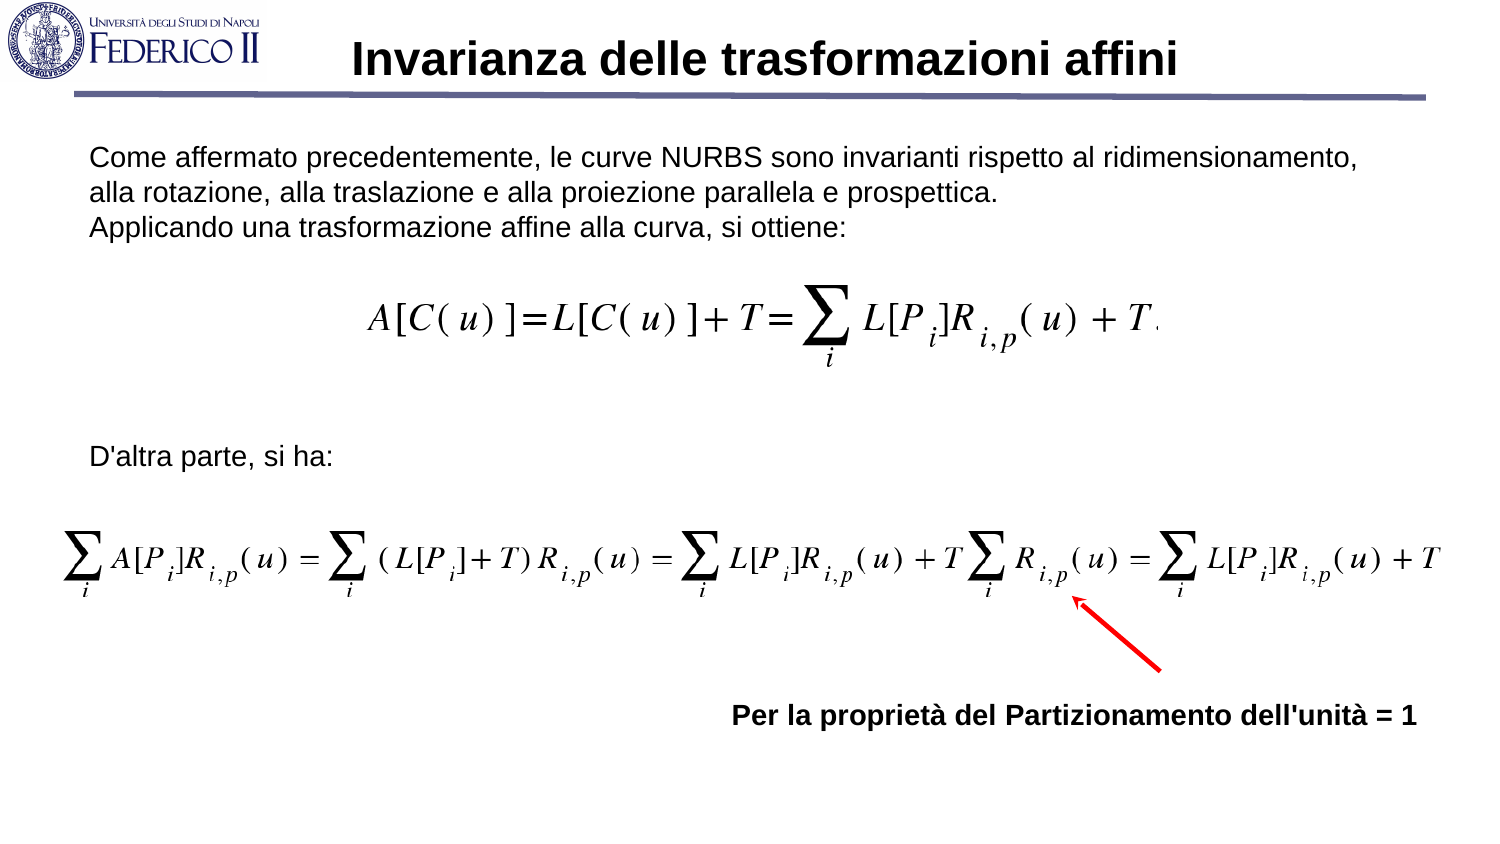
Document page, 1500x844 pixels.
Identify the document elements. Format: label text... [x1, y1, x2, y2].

picture [366, 284, 1159, 367]
picture [0, 0, 267, 82]
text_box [73, 93, 1426, 98]
text_box Invarianza delle trasformazioni affini [314, 12, 1218, 82]
text_box D'altra parte, si ha: [74, 421, 567, 487]
text_box Per la proprietà del Partizionamento dell'unità = 1 [716, 680, 1434, 746]
picture [58, 530, 1441, 598]
text_box Come affermato precedentemente, le curve NURBS sono invarianti rispetto al ridimensionamento, alla rotazione, alla traslazione e alla proiezione parallela e prospettica. Applicando una trasformazione affine alla curva, si ottiene: [74, 122, 1426, 258]
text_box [1071, 595, 1161, 672]
